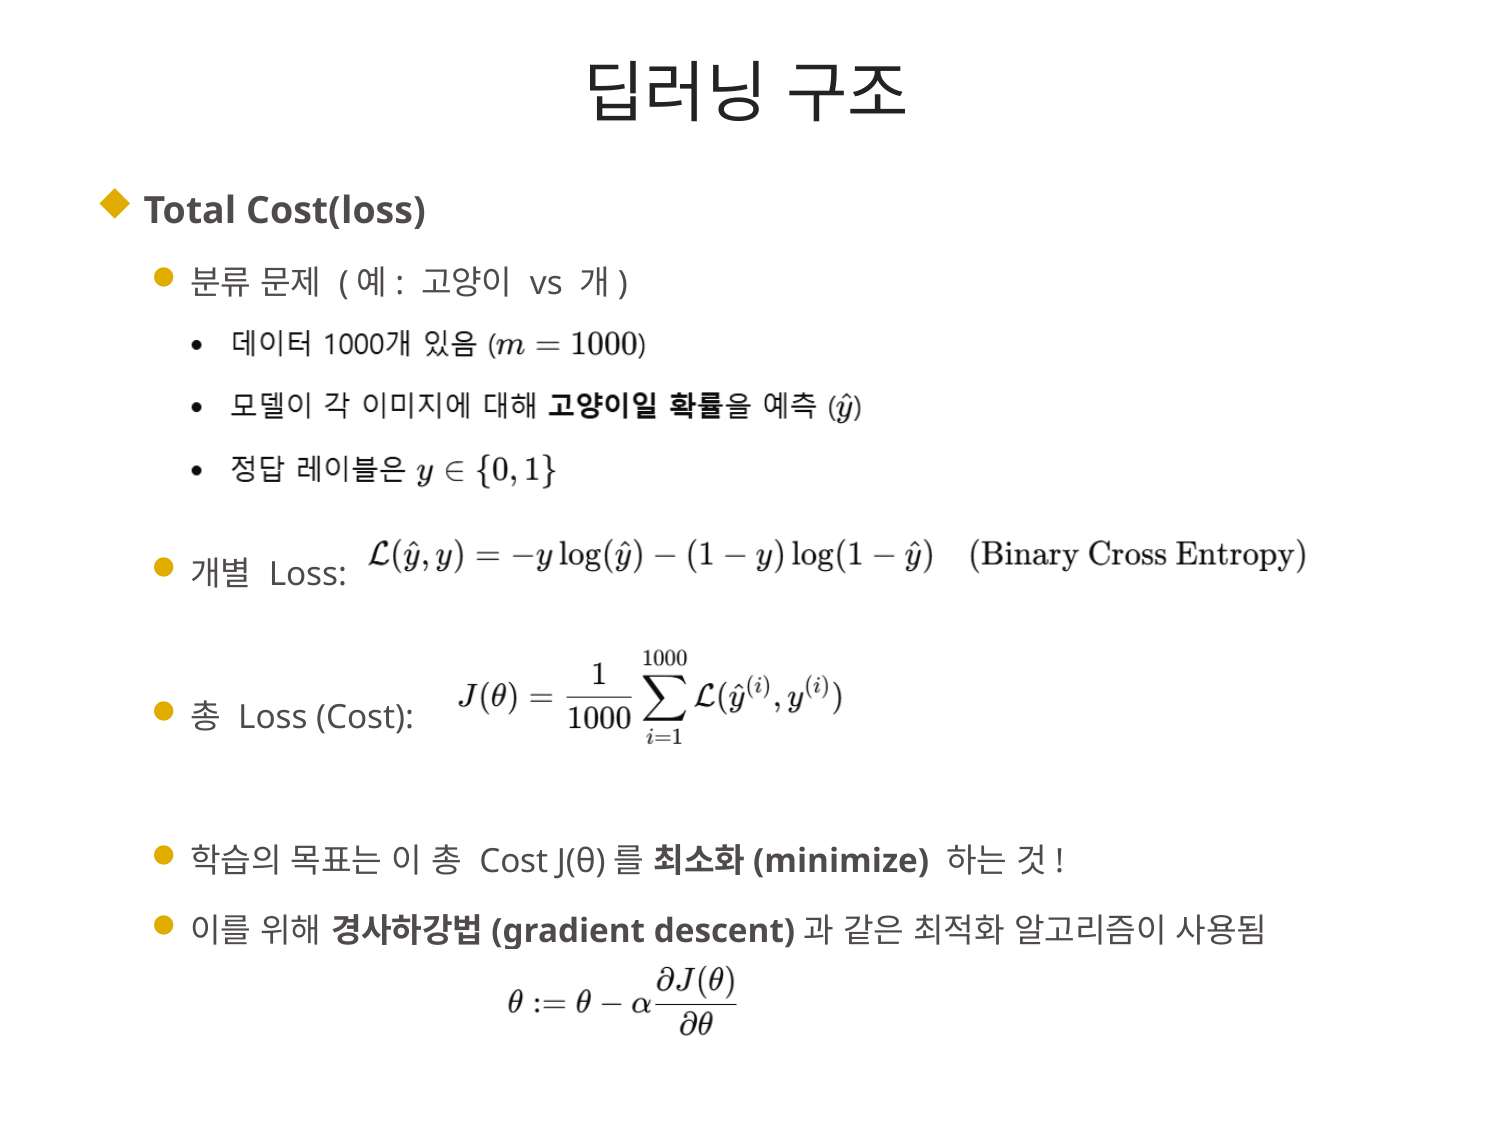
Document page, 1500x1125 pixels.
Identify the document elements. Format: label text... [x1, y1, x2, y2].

list Total Cost(loss) 분류 문제 (예: 고양이 vs 개) 개별 Loss: 총 Loss (Cost): 학습의 목표는 이 총 Cost J(θ)를 최소화(minimize) 하는 것! 이를 위해 경사하강법(gradient descent)과 같은 최적화 알고리즘이 사용됨 [81, 156, 1431, 1083]
picture [491, 949, 747, 1041]
title 딥러닝 구조 [81, 42, 1412, 138]
picture [447, 637, 855, 749]
picture [362, 524, 1310, 582]
picture [182, 316, 864, 495]
